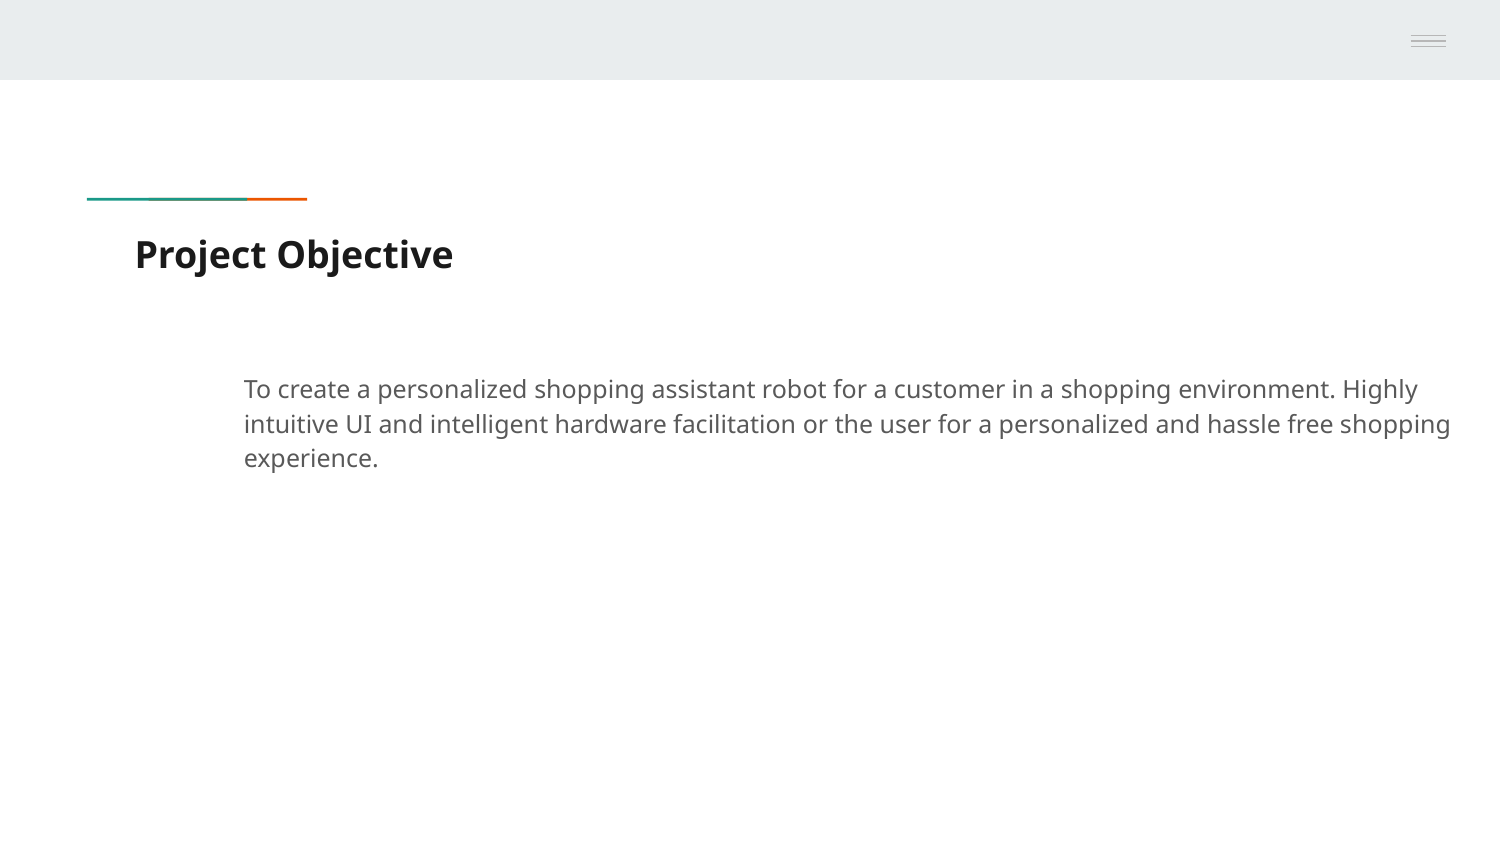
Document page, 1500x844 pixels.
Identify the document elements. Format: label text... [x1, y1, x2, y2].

list To create a personalized shopping assistant robot for a customer in a shopping environment. Highly intuitive UI and intelligent hardware facilitation or the user for a personalized and hassle free shopping experience. [228, 354, 1491, 726]
title Project Objective [119, 216, 1381, 305]
